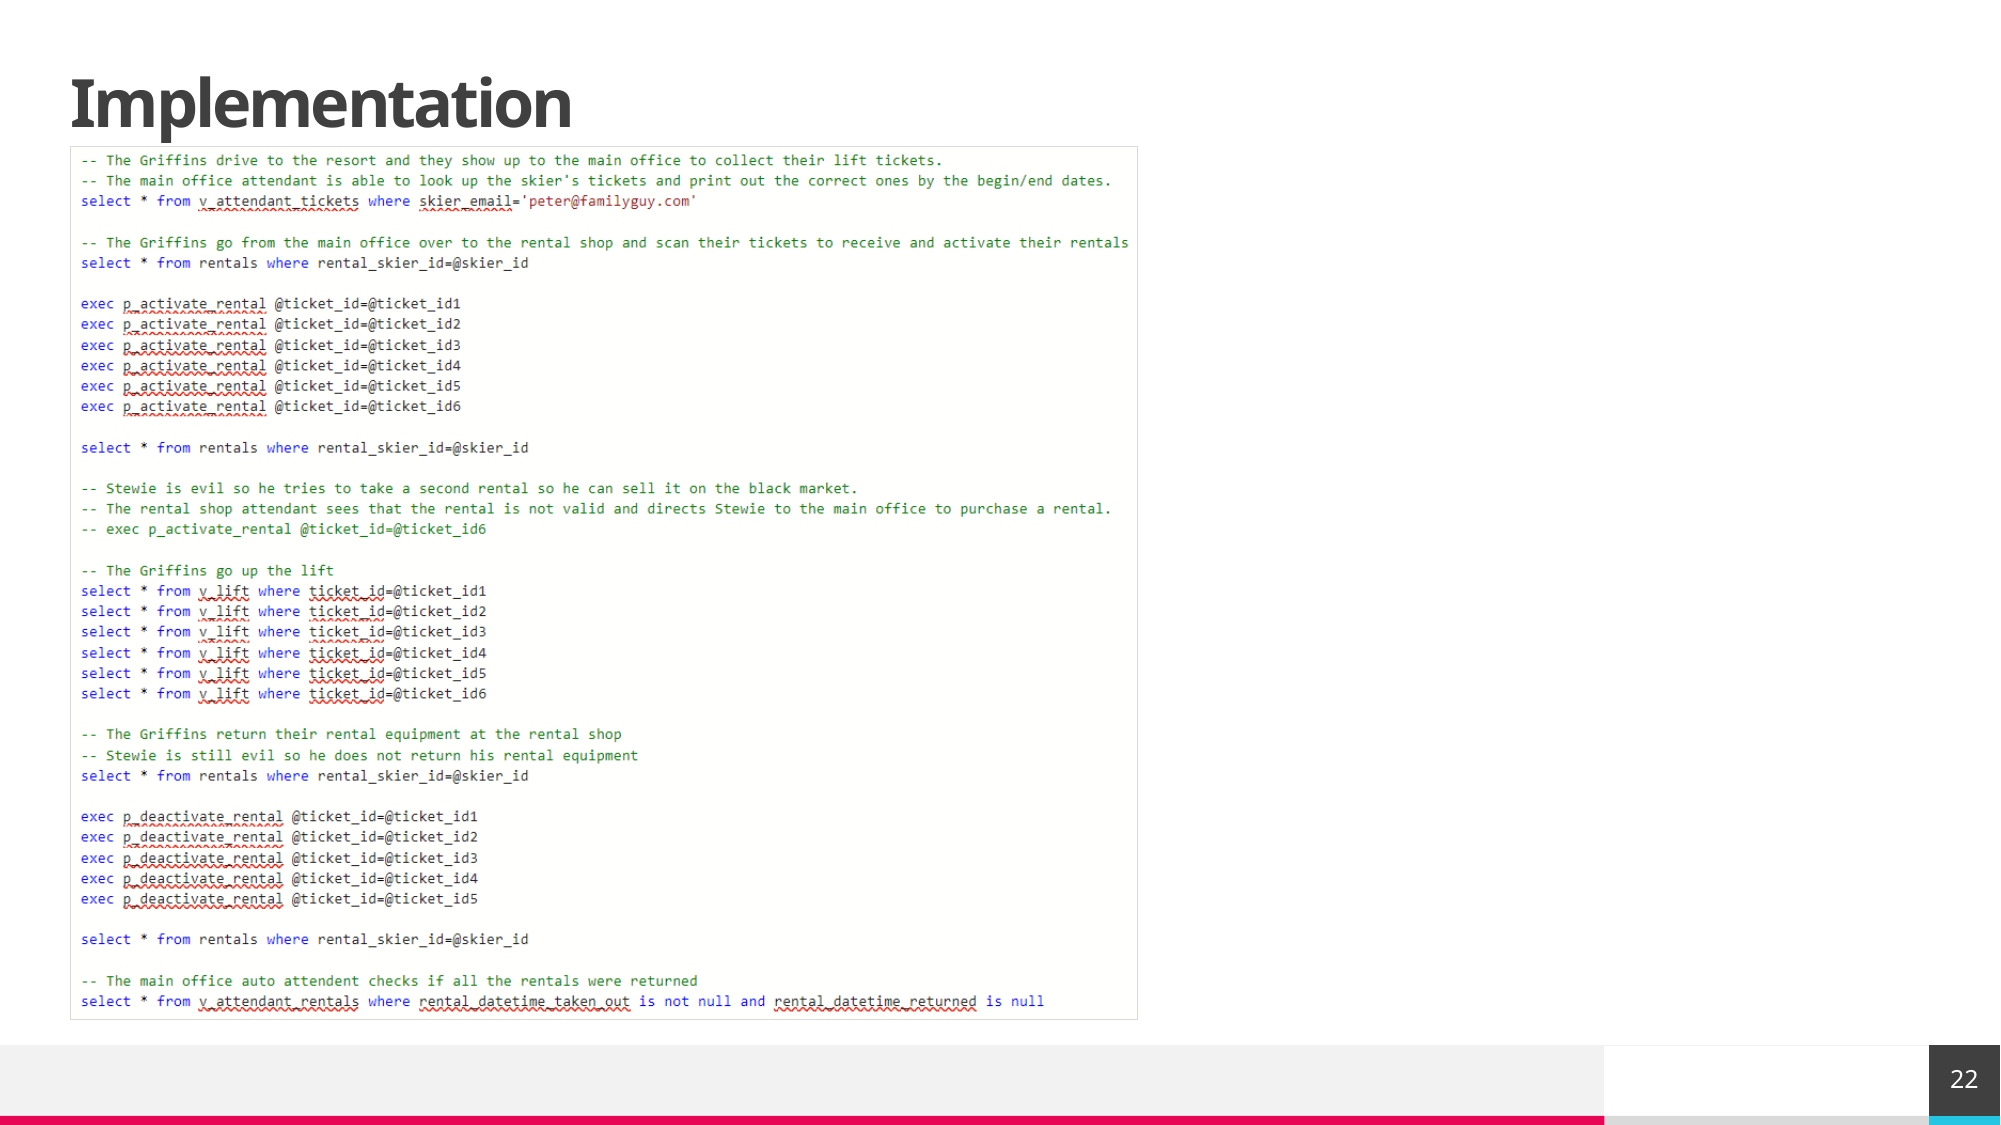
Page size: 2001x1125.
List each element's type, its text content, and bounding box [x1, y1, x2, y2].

slide_number 22 [1929, 1045, 2000, 1116]
title Implementation [70, 70, 1932, 142]
picture [70, 146, 1138, 1020]
